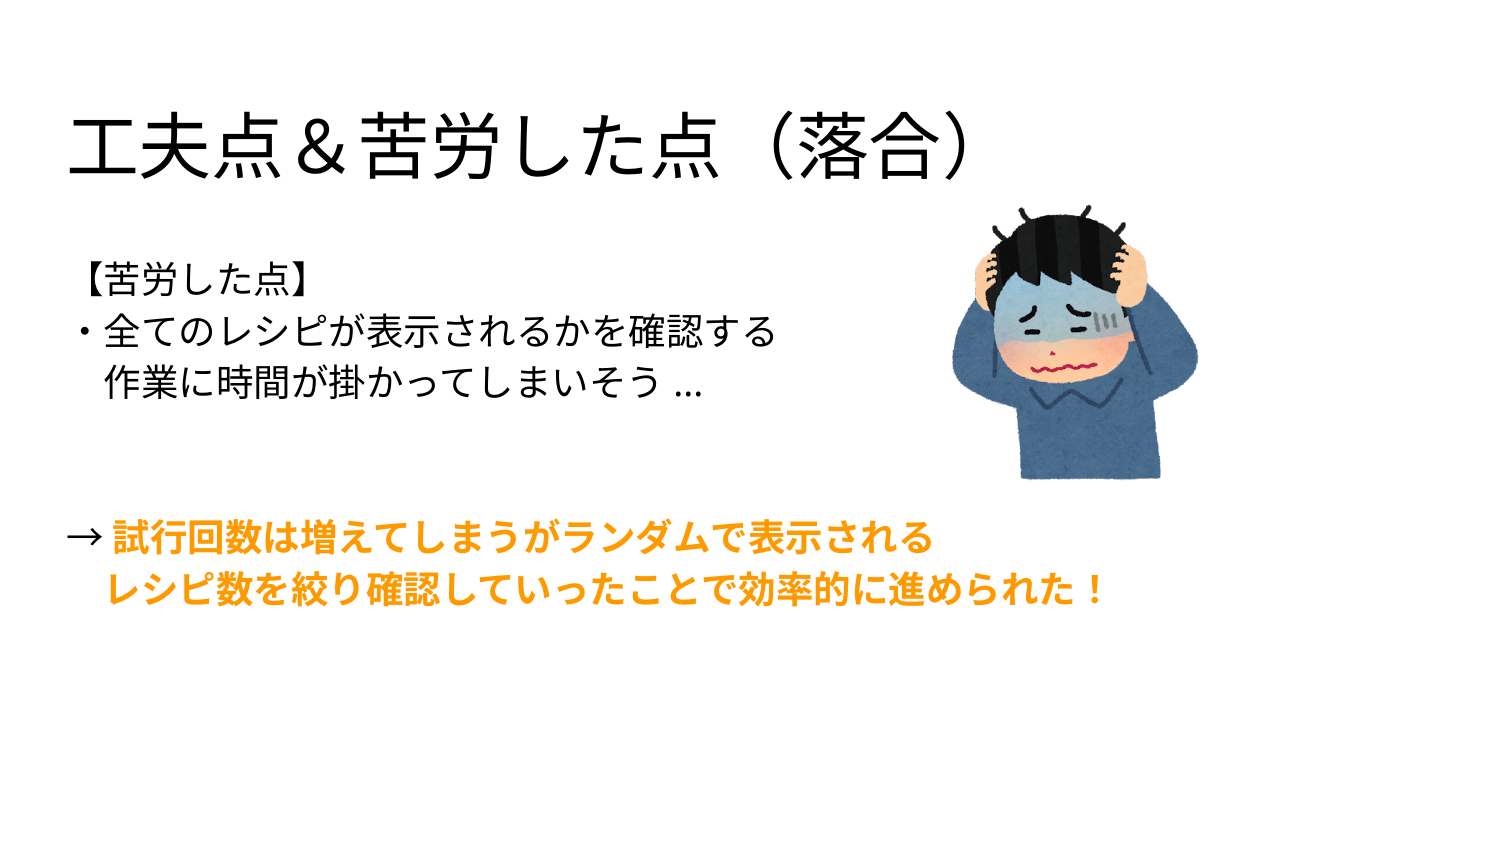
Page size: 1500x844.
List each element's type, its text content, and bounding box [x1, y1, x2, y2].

title 工夫点＆苦労した点（落合） [51, 72, 1449, 167]
picture [940, 200, 1226, 486]
list 【苦労した点】 ・全てのレシピが表示されるかを確認する 作業に時間が掛かってしまいそう... →試行回数は増えてしまうがランダムで表示される レシピ数を絞り確認していったことで効率的に進められた！ [51, 189, 1449, 750]
